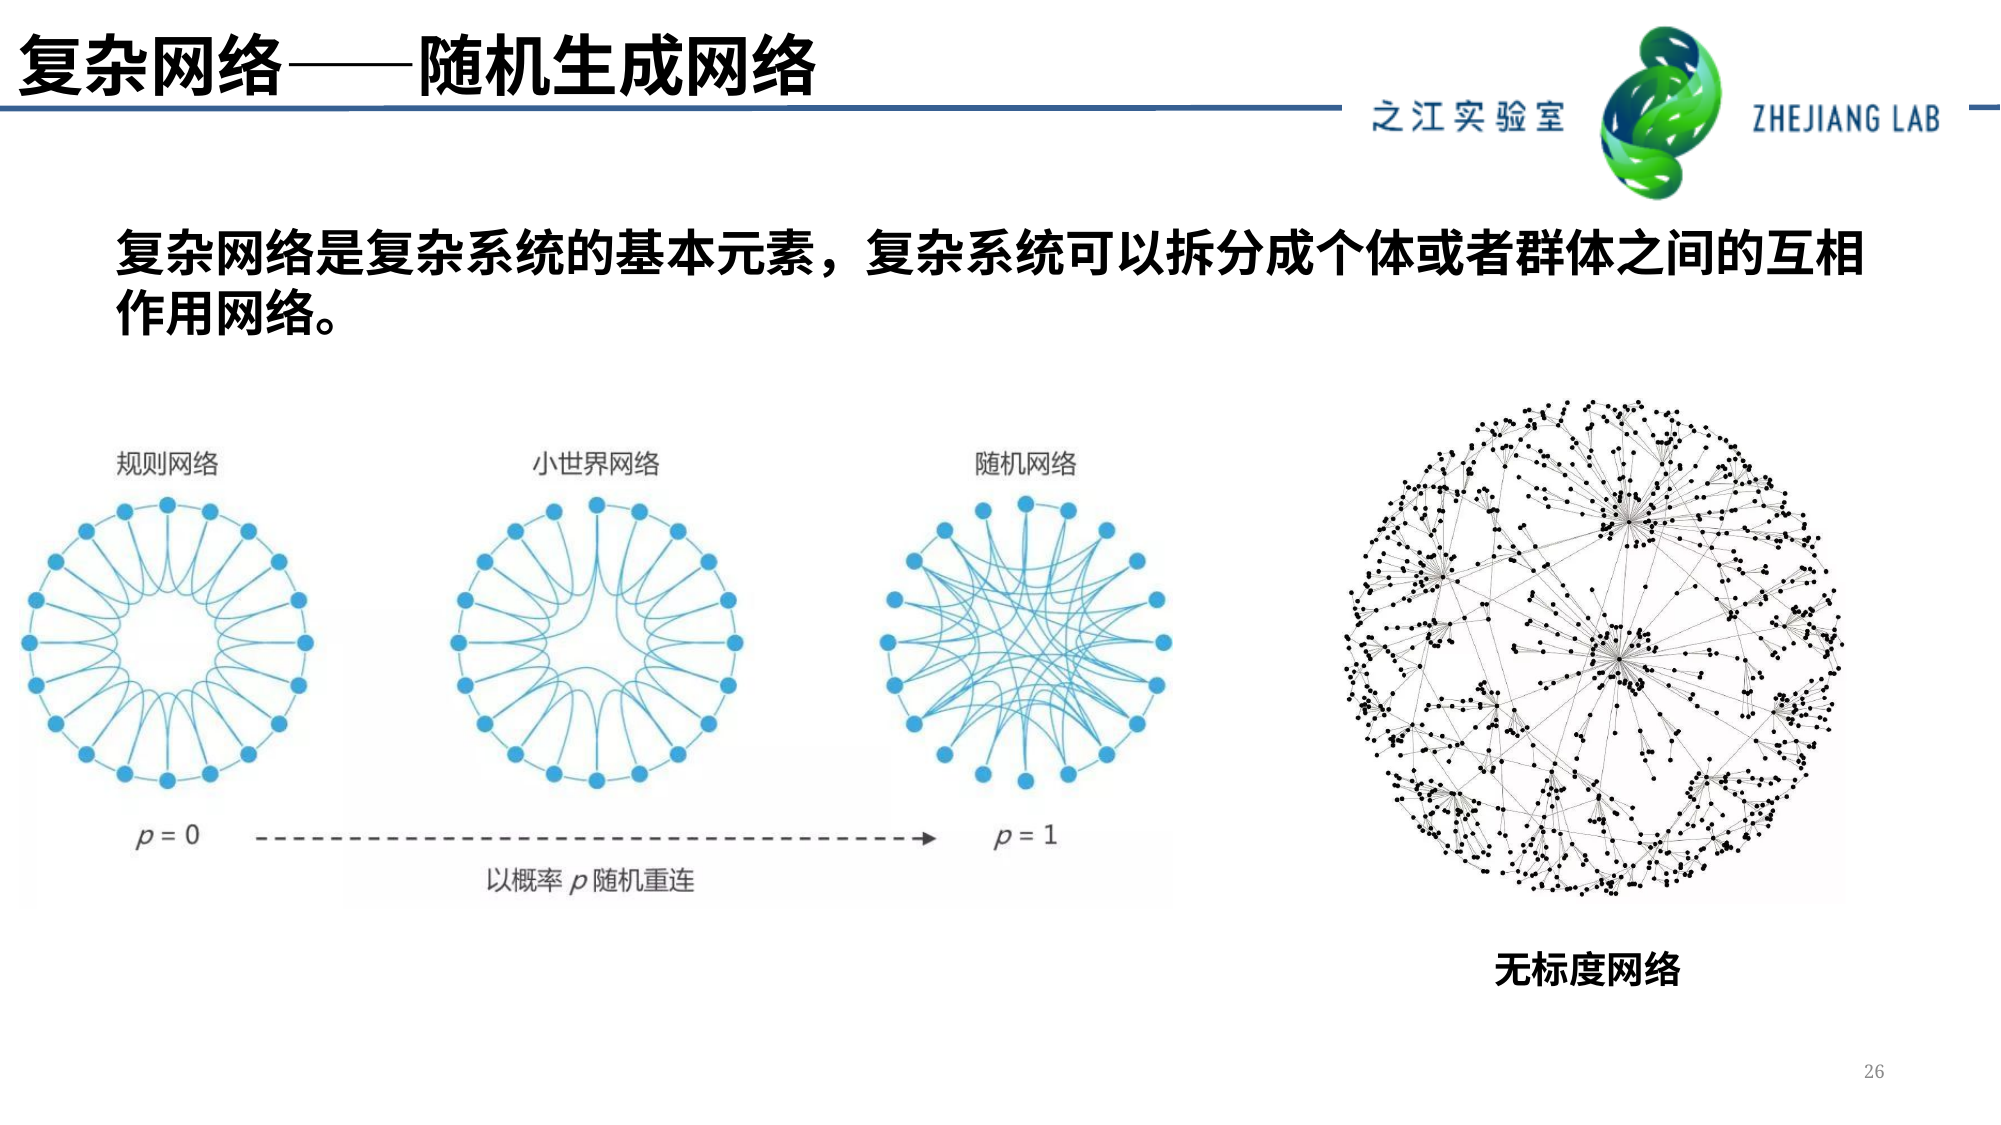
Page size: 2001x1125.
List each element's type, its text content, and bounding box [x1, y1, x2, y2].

text_box 无标度网络 [1479, 938, 1708, 999]
text_box 复杂网络——随机生成网络 [2, 0, 1754, 116]
picture [19, 438, 1173, 909]
picture [1342, 22, 1969, 204]
text_box 复杂网络是复杂系统的基本元素，复杂系统可以拆分成个体或者群体之间的互相作用网络。 [101, 213, 1899, 349]
slide_number 26 [1433, 1042, 1900, 1103]
picture [1306, 393, 1881, 904]
